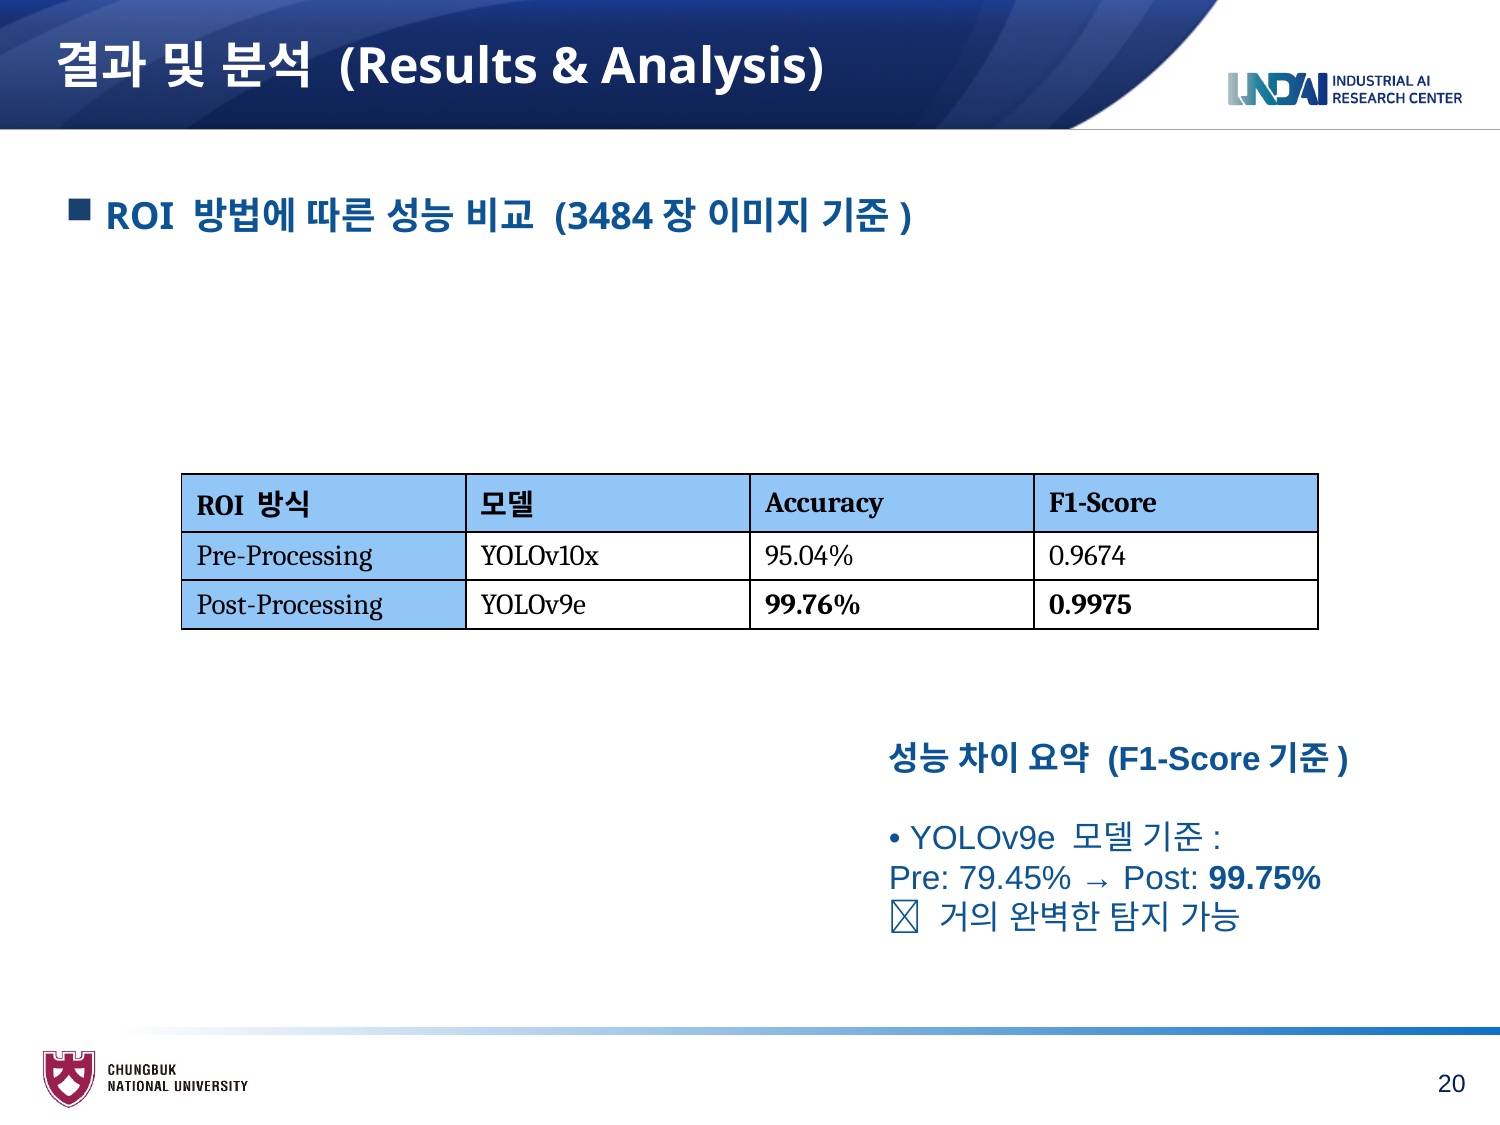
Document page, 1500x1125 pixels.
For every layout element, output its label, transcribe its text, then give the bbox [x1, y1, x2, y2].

title 결과 및 분석 (Results & Analysis) [55, 10, 1375, 116]
table_header F1-Score [1035, 475, 1317, 531]
table_cell 99.76% [751, 581, 1033, 628]
table_header Accuracy [751, 475, 1033, 531]
table_cell Pre-Processing [182, 533, 465, 579]
text_box ROI 방법에 따른 성능 비교 (3484장 이미지 기준) [65, 178, 972, 237]
table_cell Post-Processing [182, 581, 465, 628]
text_box 성능 차이 요약 (F1-Score기준) • YOLOv9e 모델 기준: Pre: 79.45% → Post: 99.75% ✅ 거의 완벽한 탐지 가능 [873, 729, 1500, 944]
table_cell 0.9975 [1035, 581, 1317, 628]
picture [41, 1049, 249, 1109]
table_cell 0.9674 [1035, 533, 1317, 579]
table_header 모델 [467, 475, 749, 531]
table_cell 95.04% [751, 533, 1033, 579]
table_cell YOLOv9e [467, 581, 749, 628]
table_header ROI 방식 [182, 475, 465, 531]
table_cell YOLOv10x [467, 533, 749, 579]
picture [0, 0, 1500, 129]
